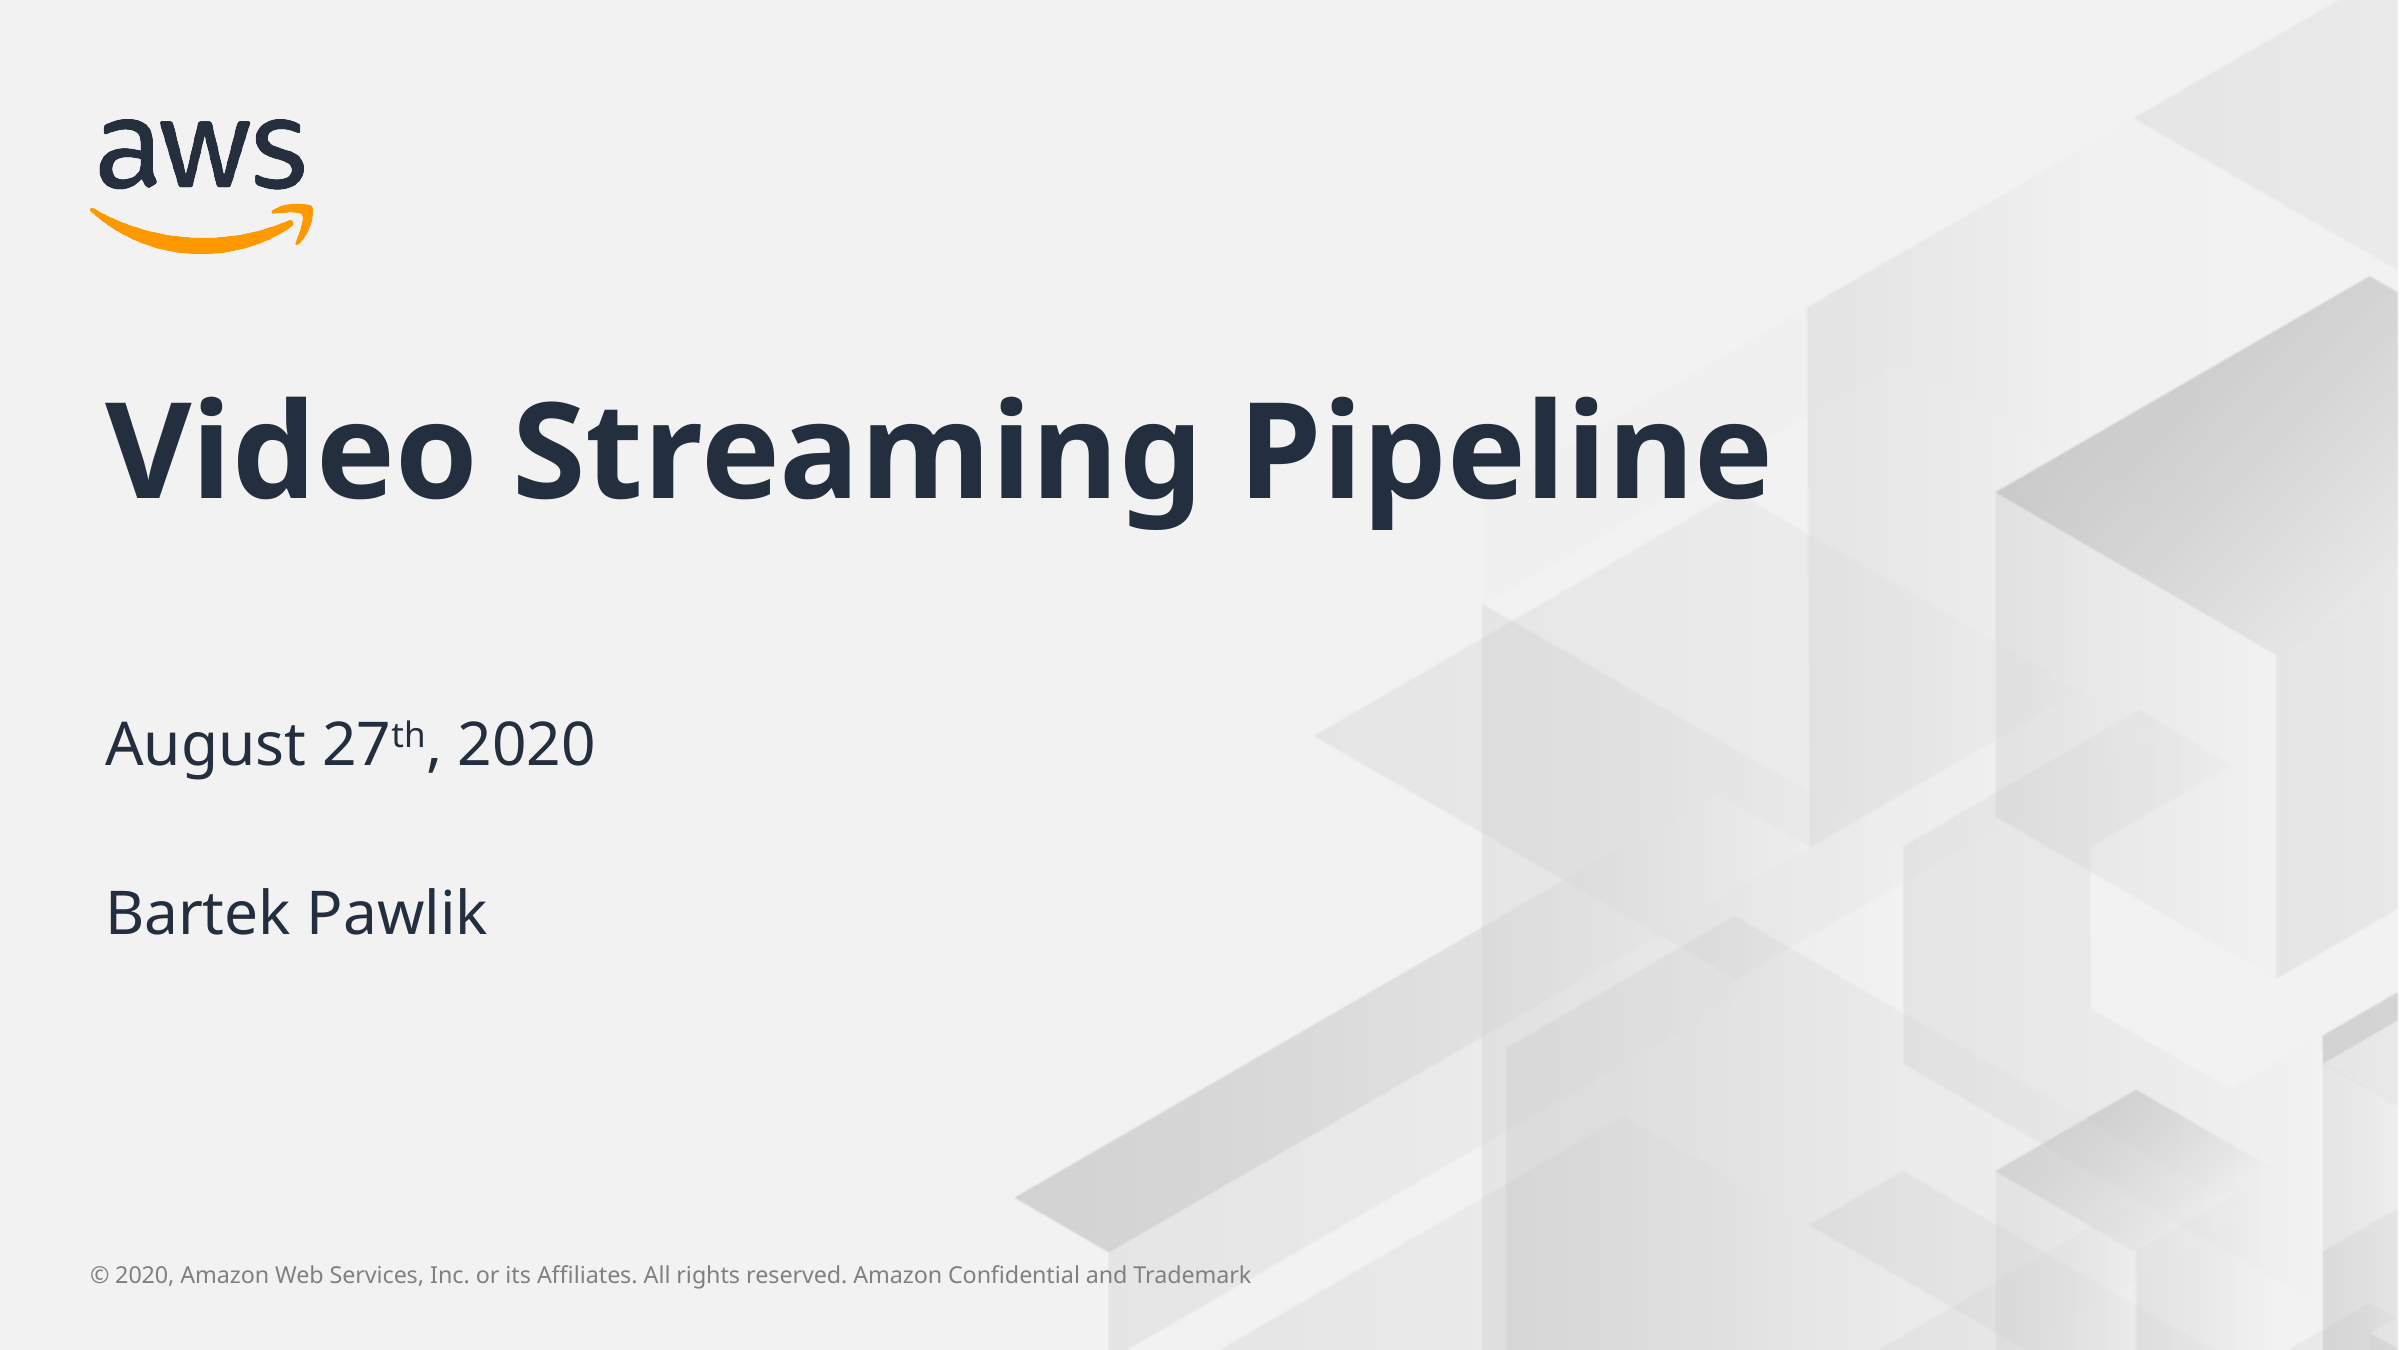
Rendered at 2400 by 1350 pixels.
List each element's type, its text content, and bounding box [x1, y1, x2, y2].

list August 27th, 2020 Bartek Pawlik [90, 697, 1676, 900]
picture [0, 0, 2400, 1350]
list Video Streaming Pipeline [90, 357, 2013, 554]
